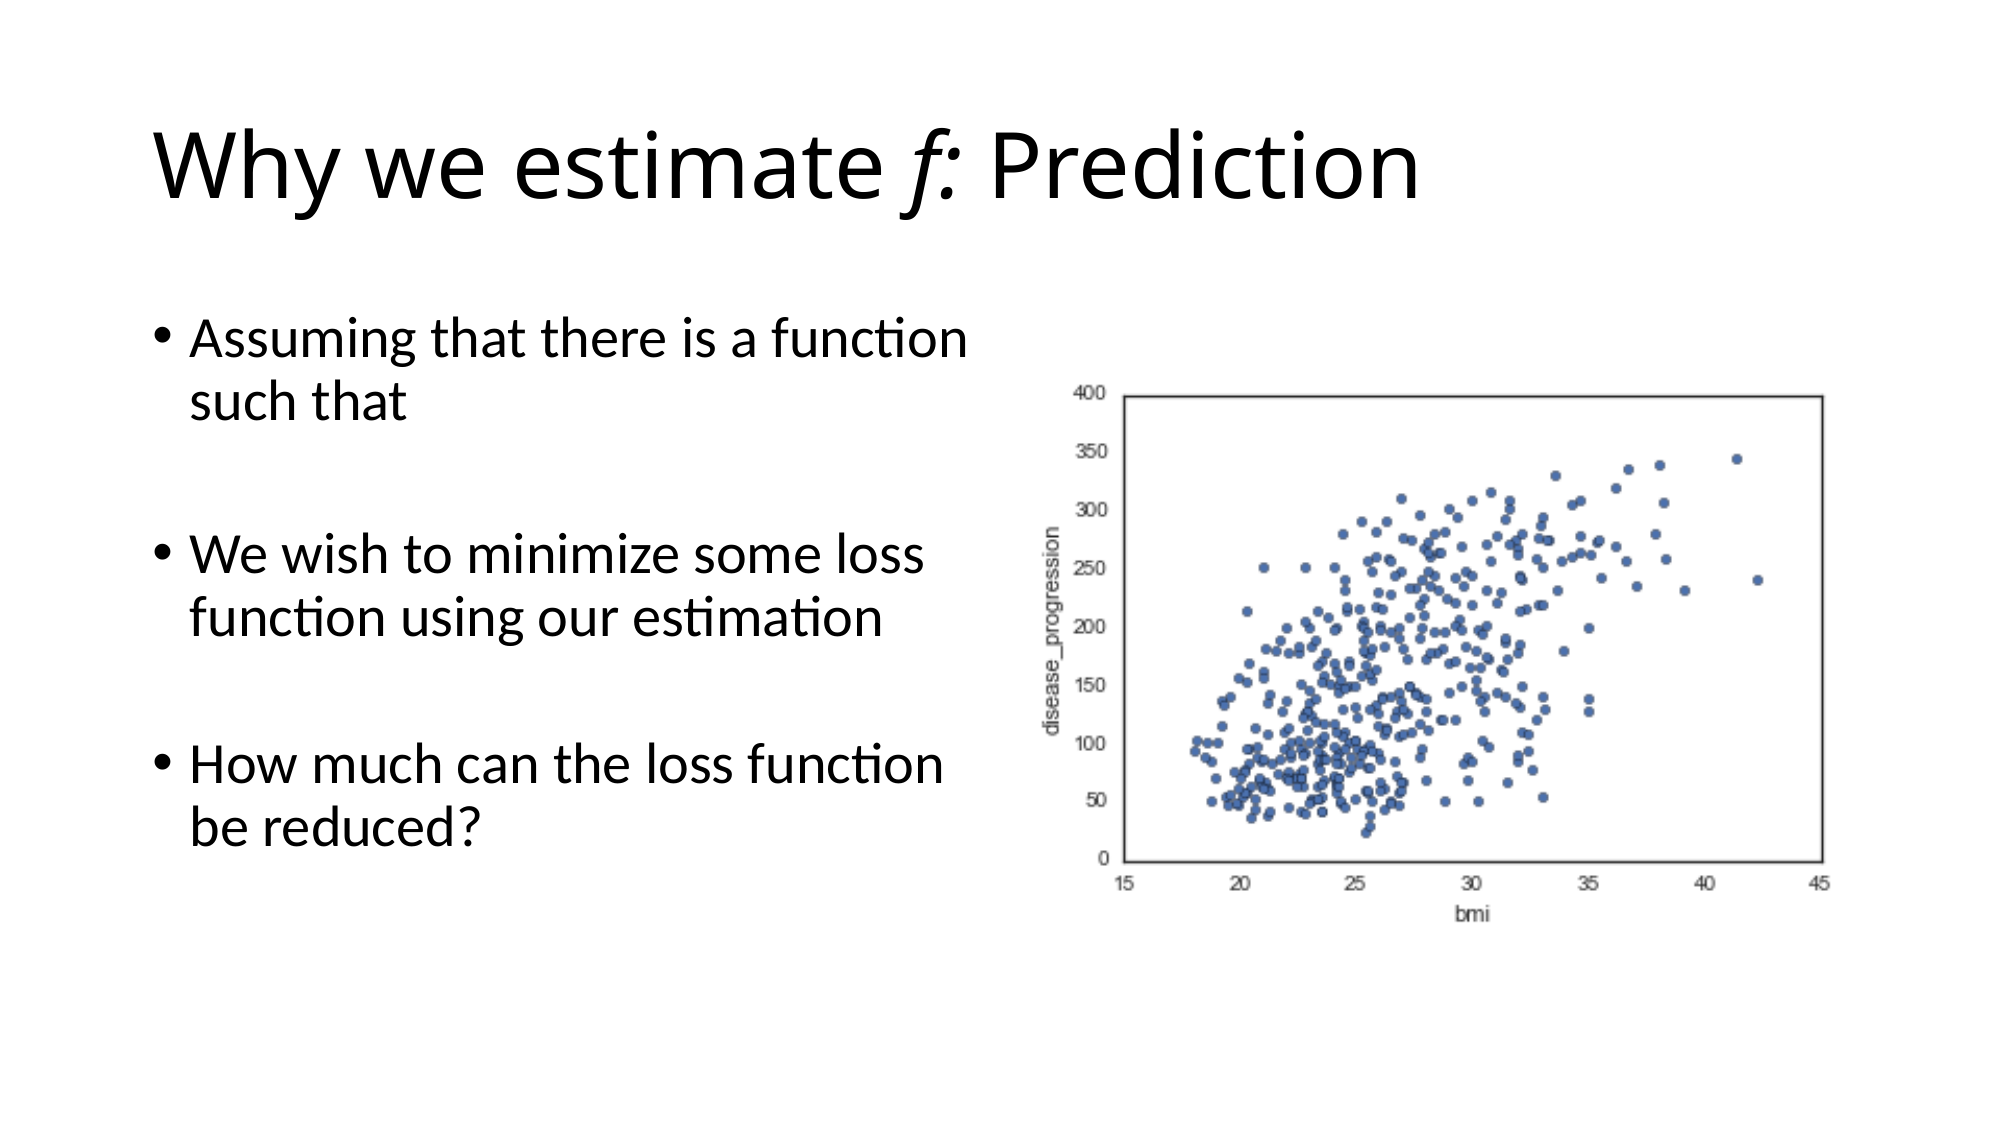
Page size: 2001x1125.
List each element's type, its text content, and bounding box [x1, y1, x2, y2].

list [1028, 371, 1847, 941]
title Why we estimate f: Prediction [137, 59, 1863, 278]
